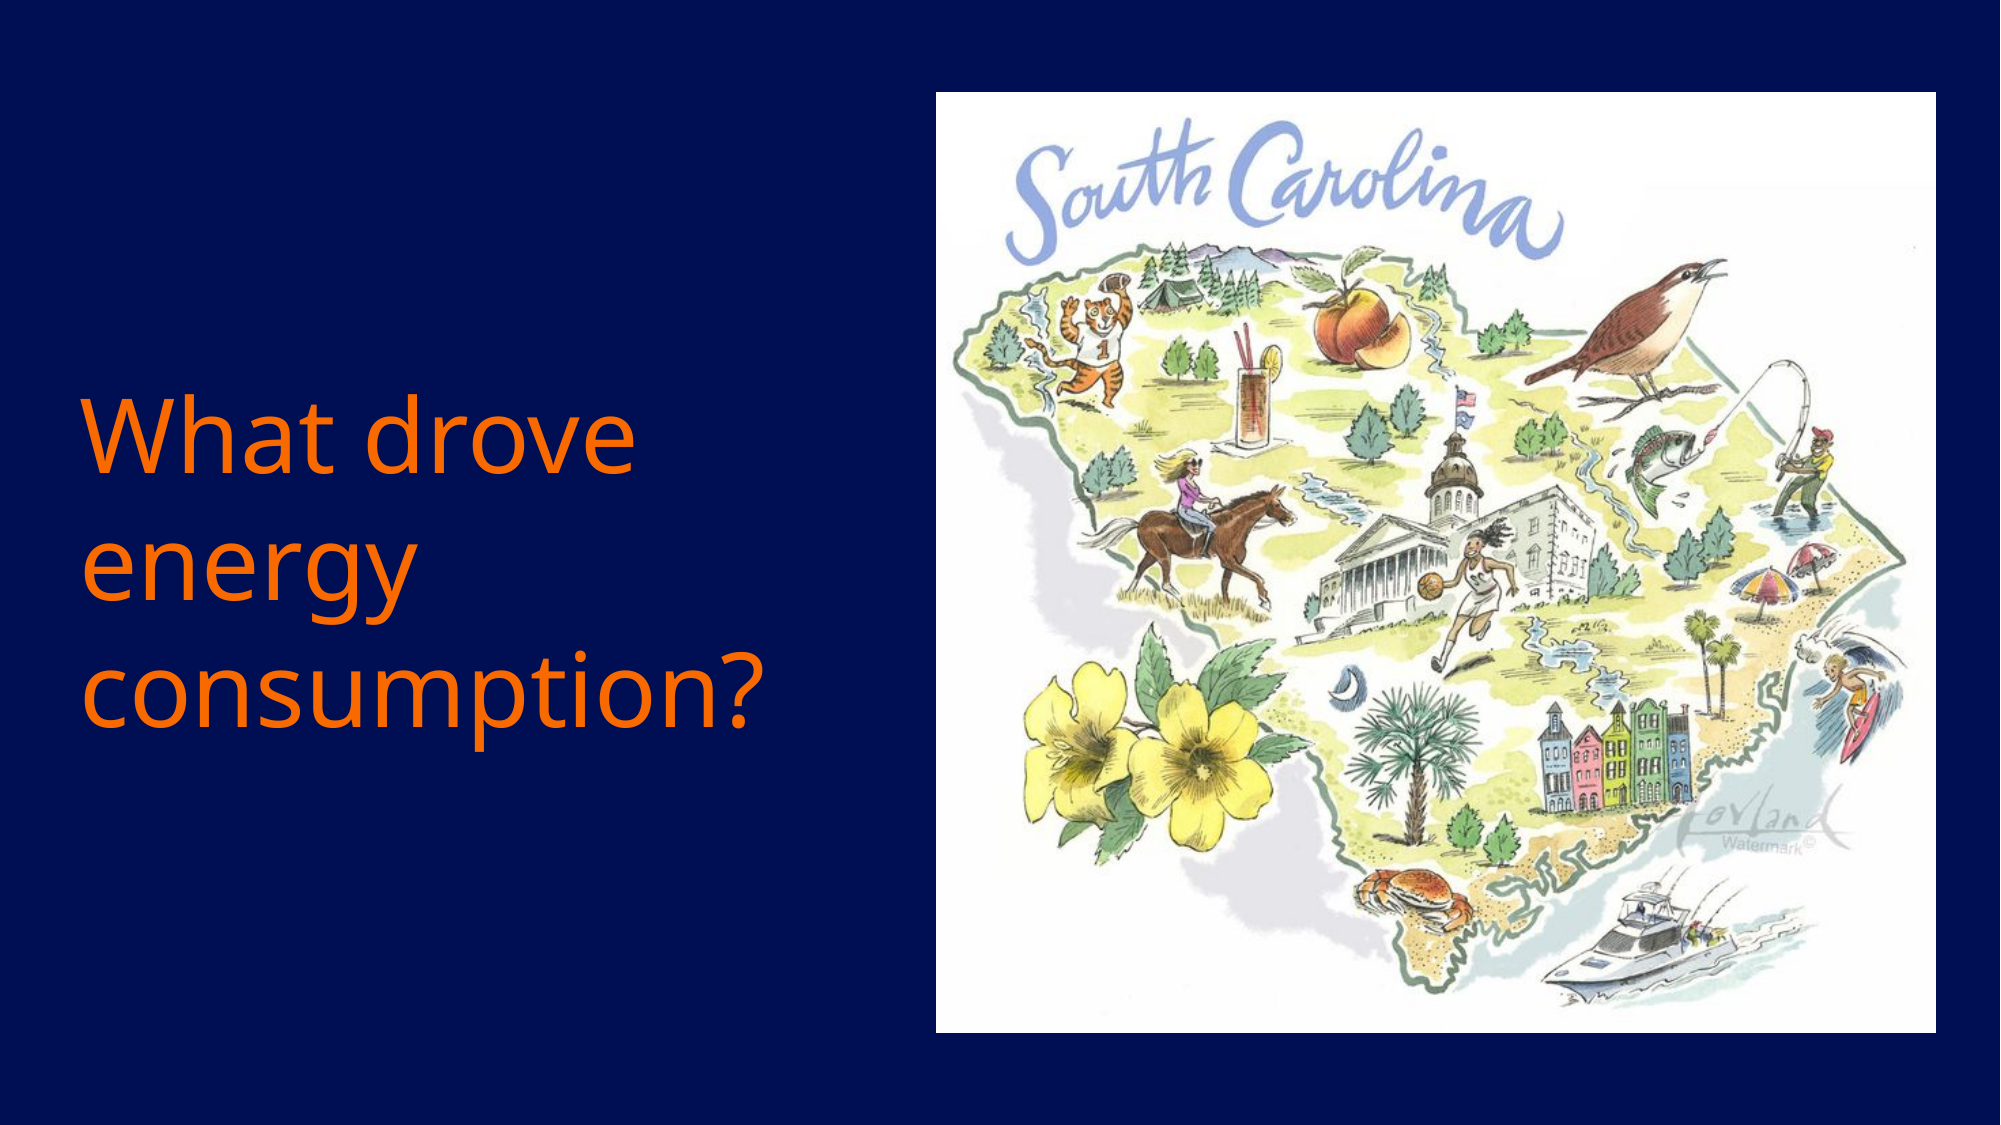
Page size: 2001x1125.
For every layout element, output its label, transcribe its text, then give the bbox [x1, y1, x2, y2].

picture [936, 92, 1936, 1033]
title What drove energy consumption? [64, 360, 894, 765]
